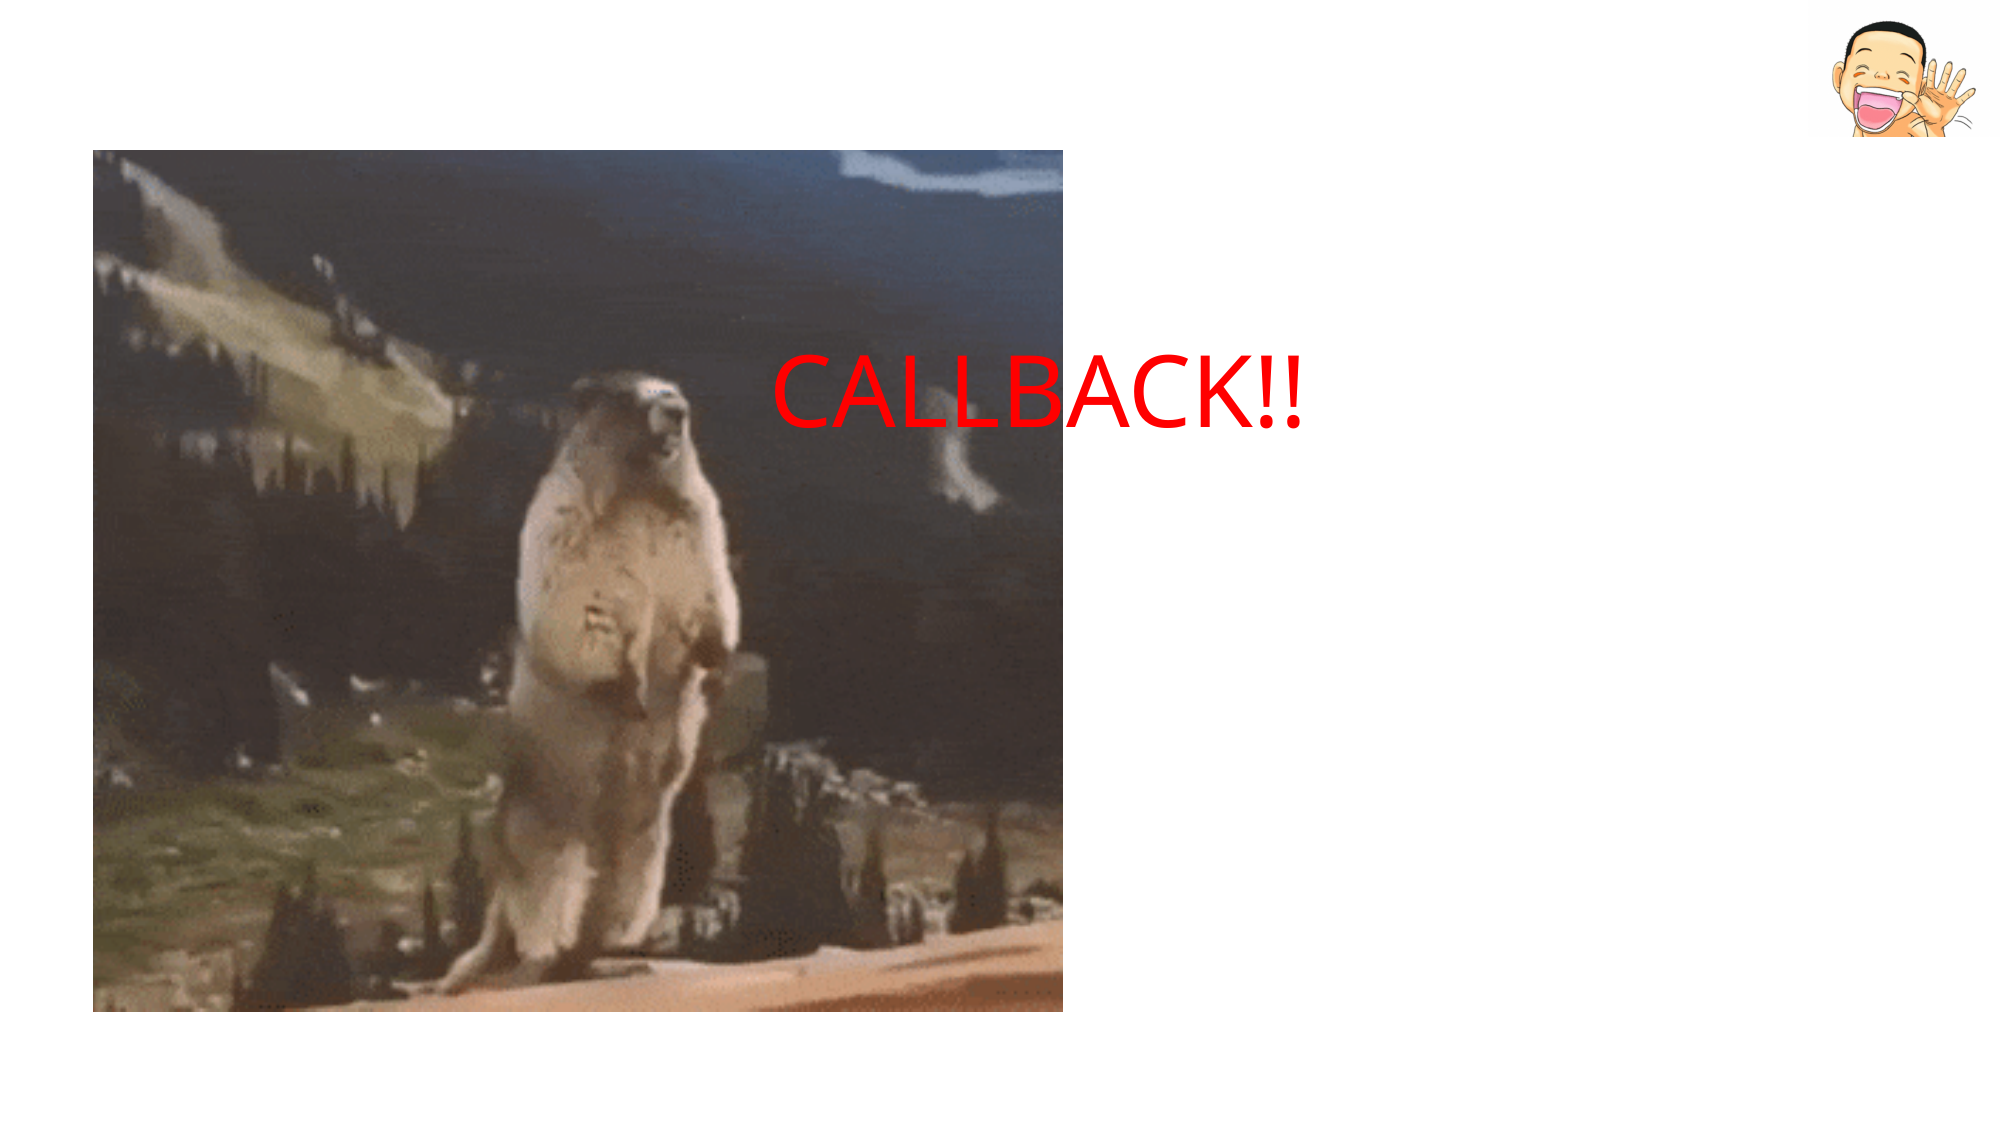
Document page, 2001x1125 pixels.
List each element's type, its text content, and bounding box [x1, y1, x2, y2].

picture [1808, 0, 2000, 137]
picture [93, 150, 1063, 1012]
text_box CALLBACK!! [1063, 320, 1323, 456]
